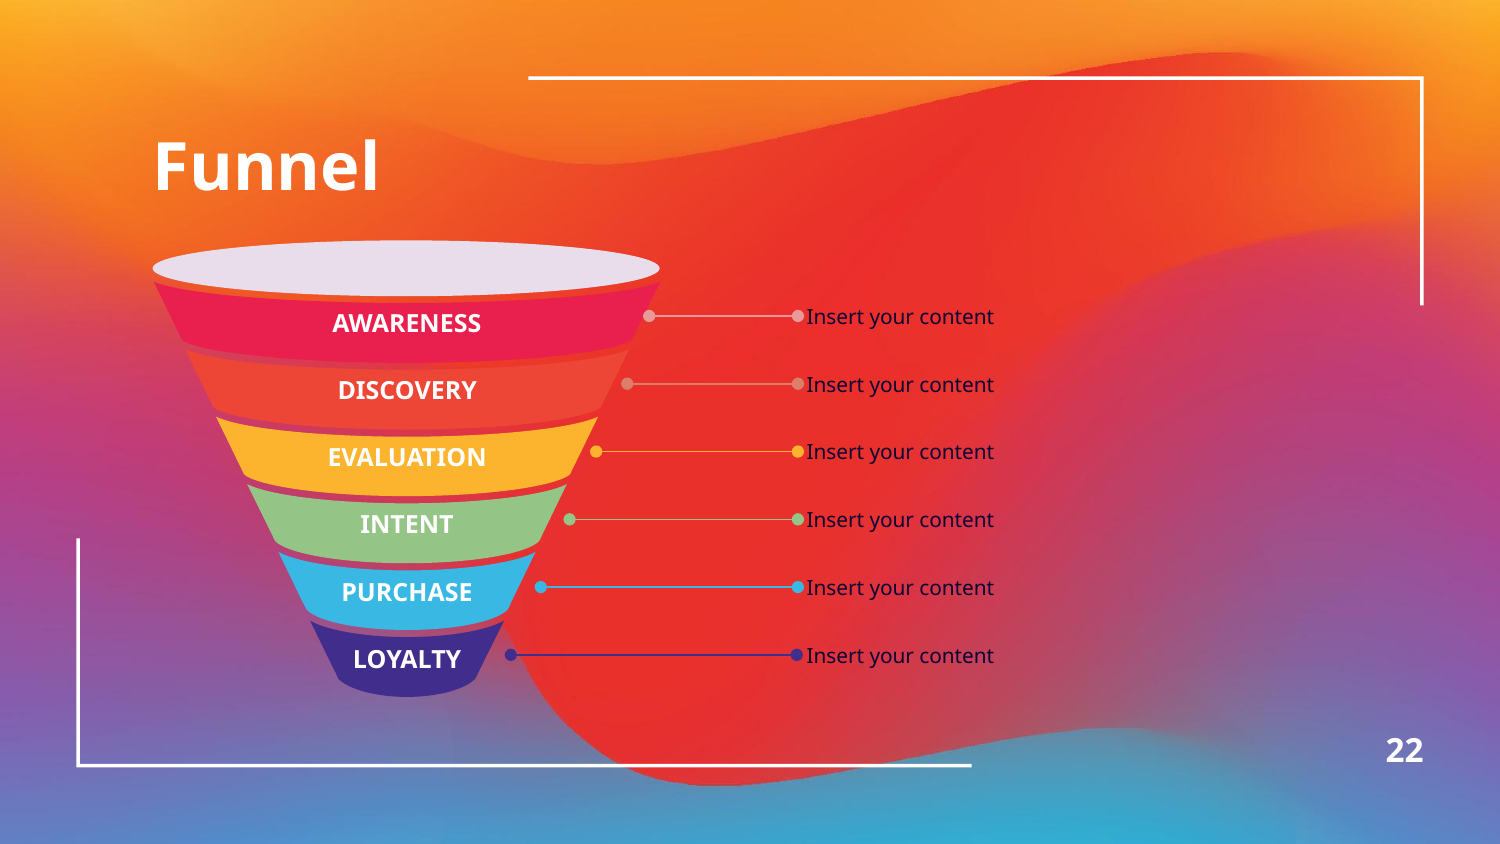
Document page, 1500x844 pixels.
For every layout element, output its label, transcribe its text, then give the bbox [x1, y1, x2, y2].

text_box Insert your content [806, 359, 1199, 408]
picture [0, 0, 1500, 844]
text_box Insert your content [806, 291, 1199, 341]
slide_number ‹#› [1347, 696, 1424, 775]
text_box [152, 240, 661, 698]
title Funnel [152, 145, 1348, 206]
text_box Insert your content [806, 495, 1199, 544]
text_box Insert your content [806, 427, 1199, 476]
text_box Insert your content [806, 630, 1199, 680]
text_box Insert your content [806, 562, 1199, 612]
